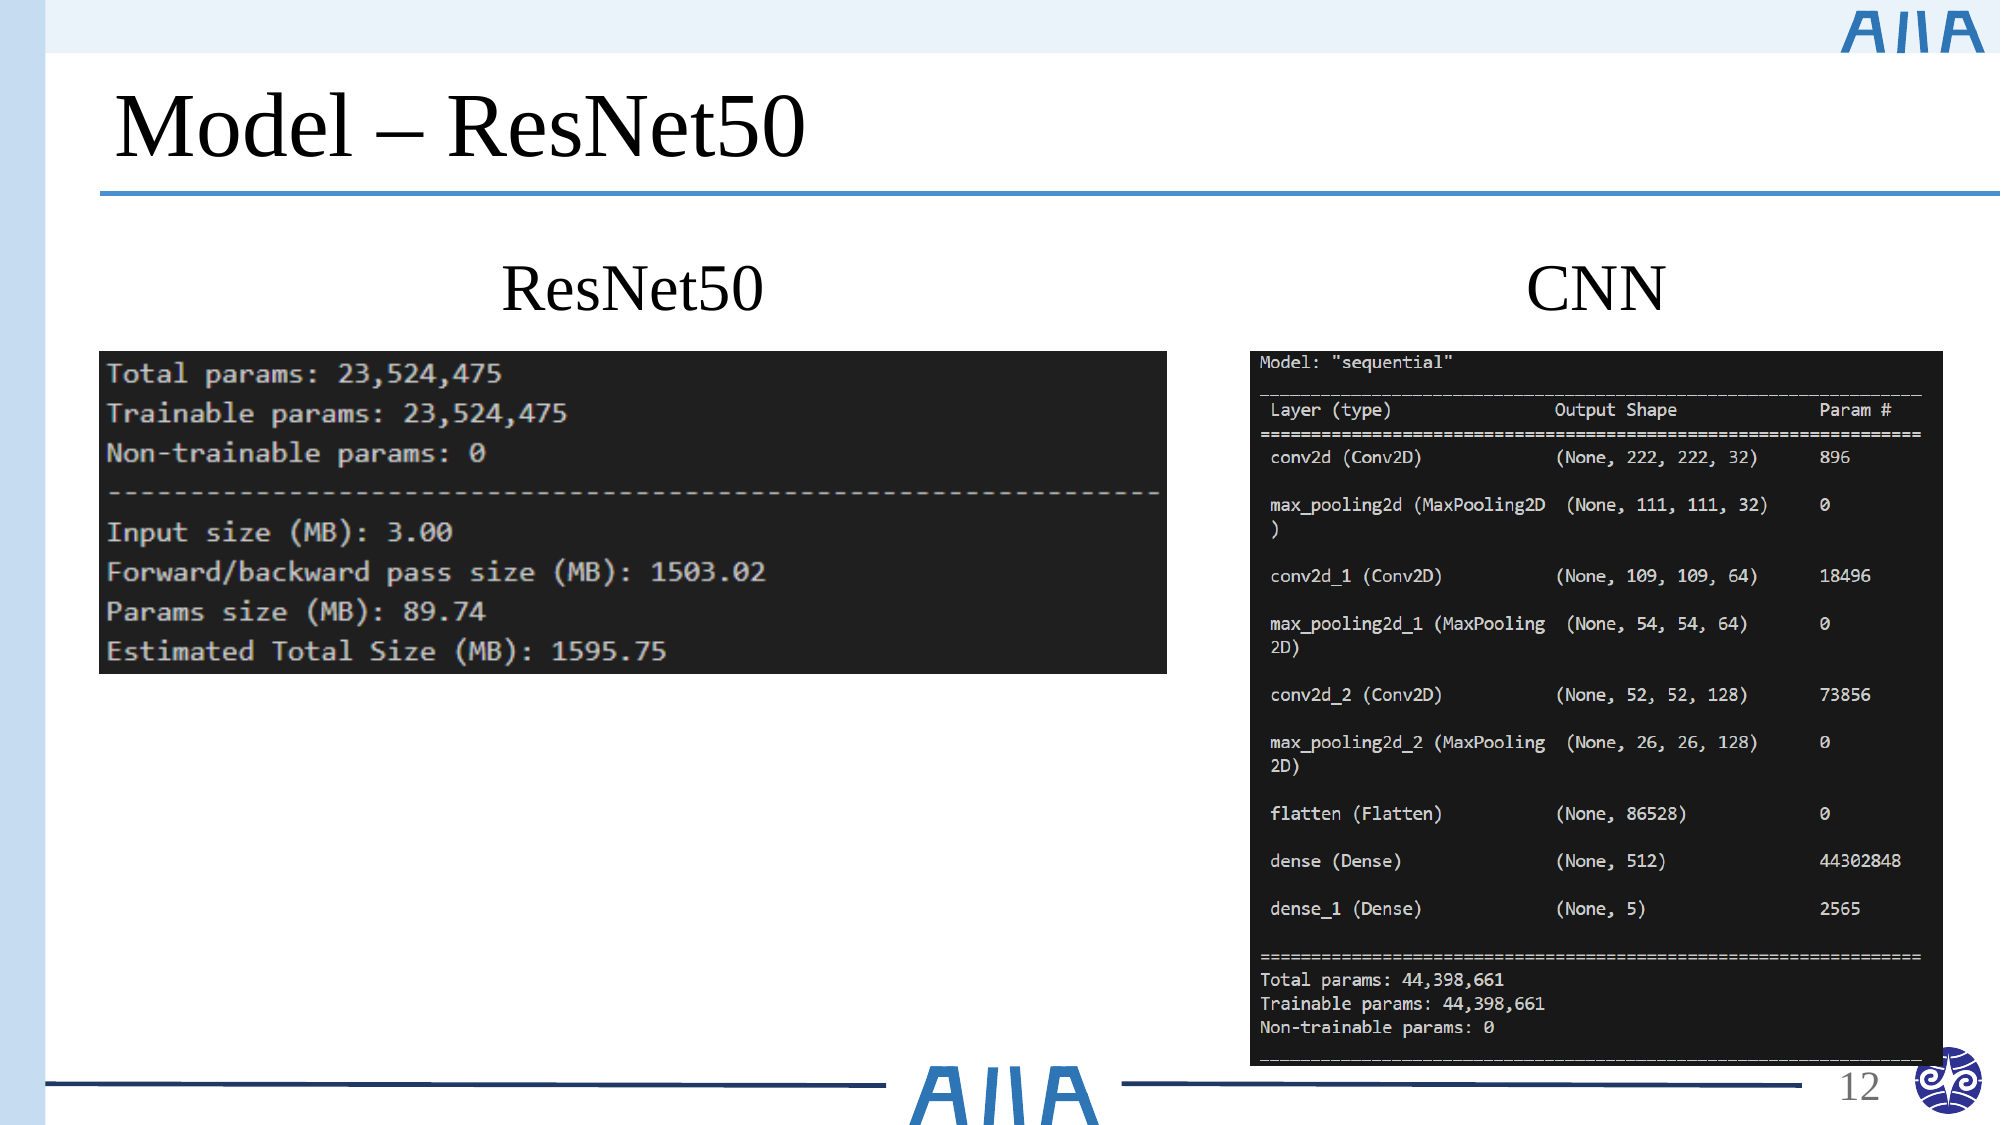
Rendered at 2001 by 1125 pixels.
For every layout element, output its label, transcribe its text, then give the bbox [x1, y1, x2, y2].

picture [1250, 351, 1982, 1114]
text_box ResNet50 [414, 236, 853, 332]
picture [99, 351, 1167, 675]
text_box CNN [1377, 236, 1816, 332]
title Model – ResNet50 [99, 59, 1863, 194]
